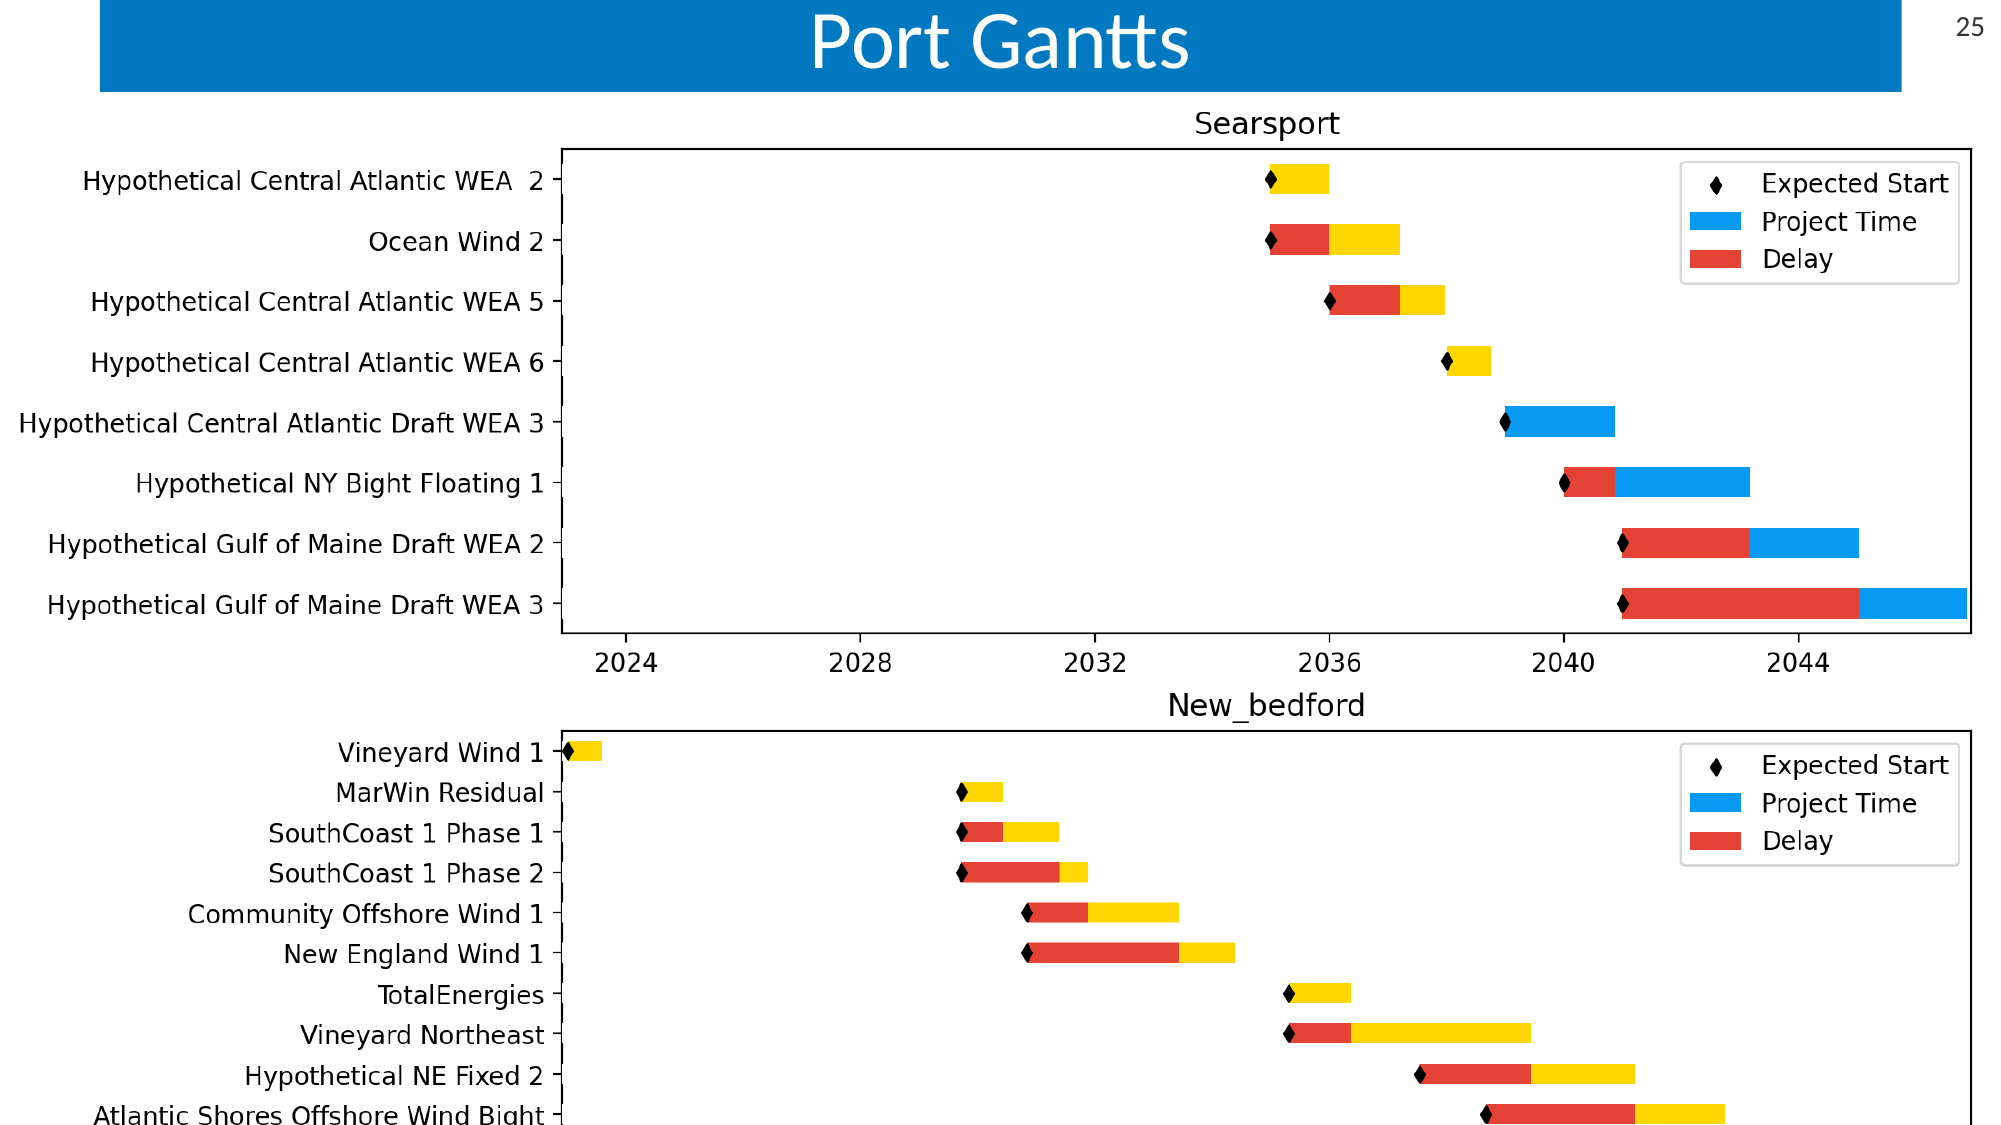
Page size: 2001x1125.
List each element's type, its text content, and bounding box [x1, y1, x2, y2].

picture [0, 92, 2000, 1125]
title Port Gantts [99, 0, 1902, 89]
